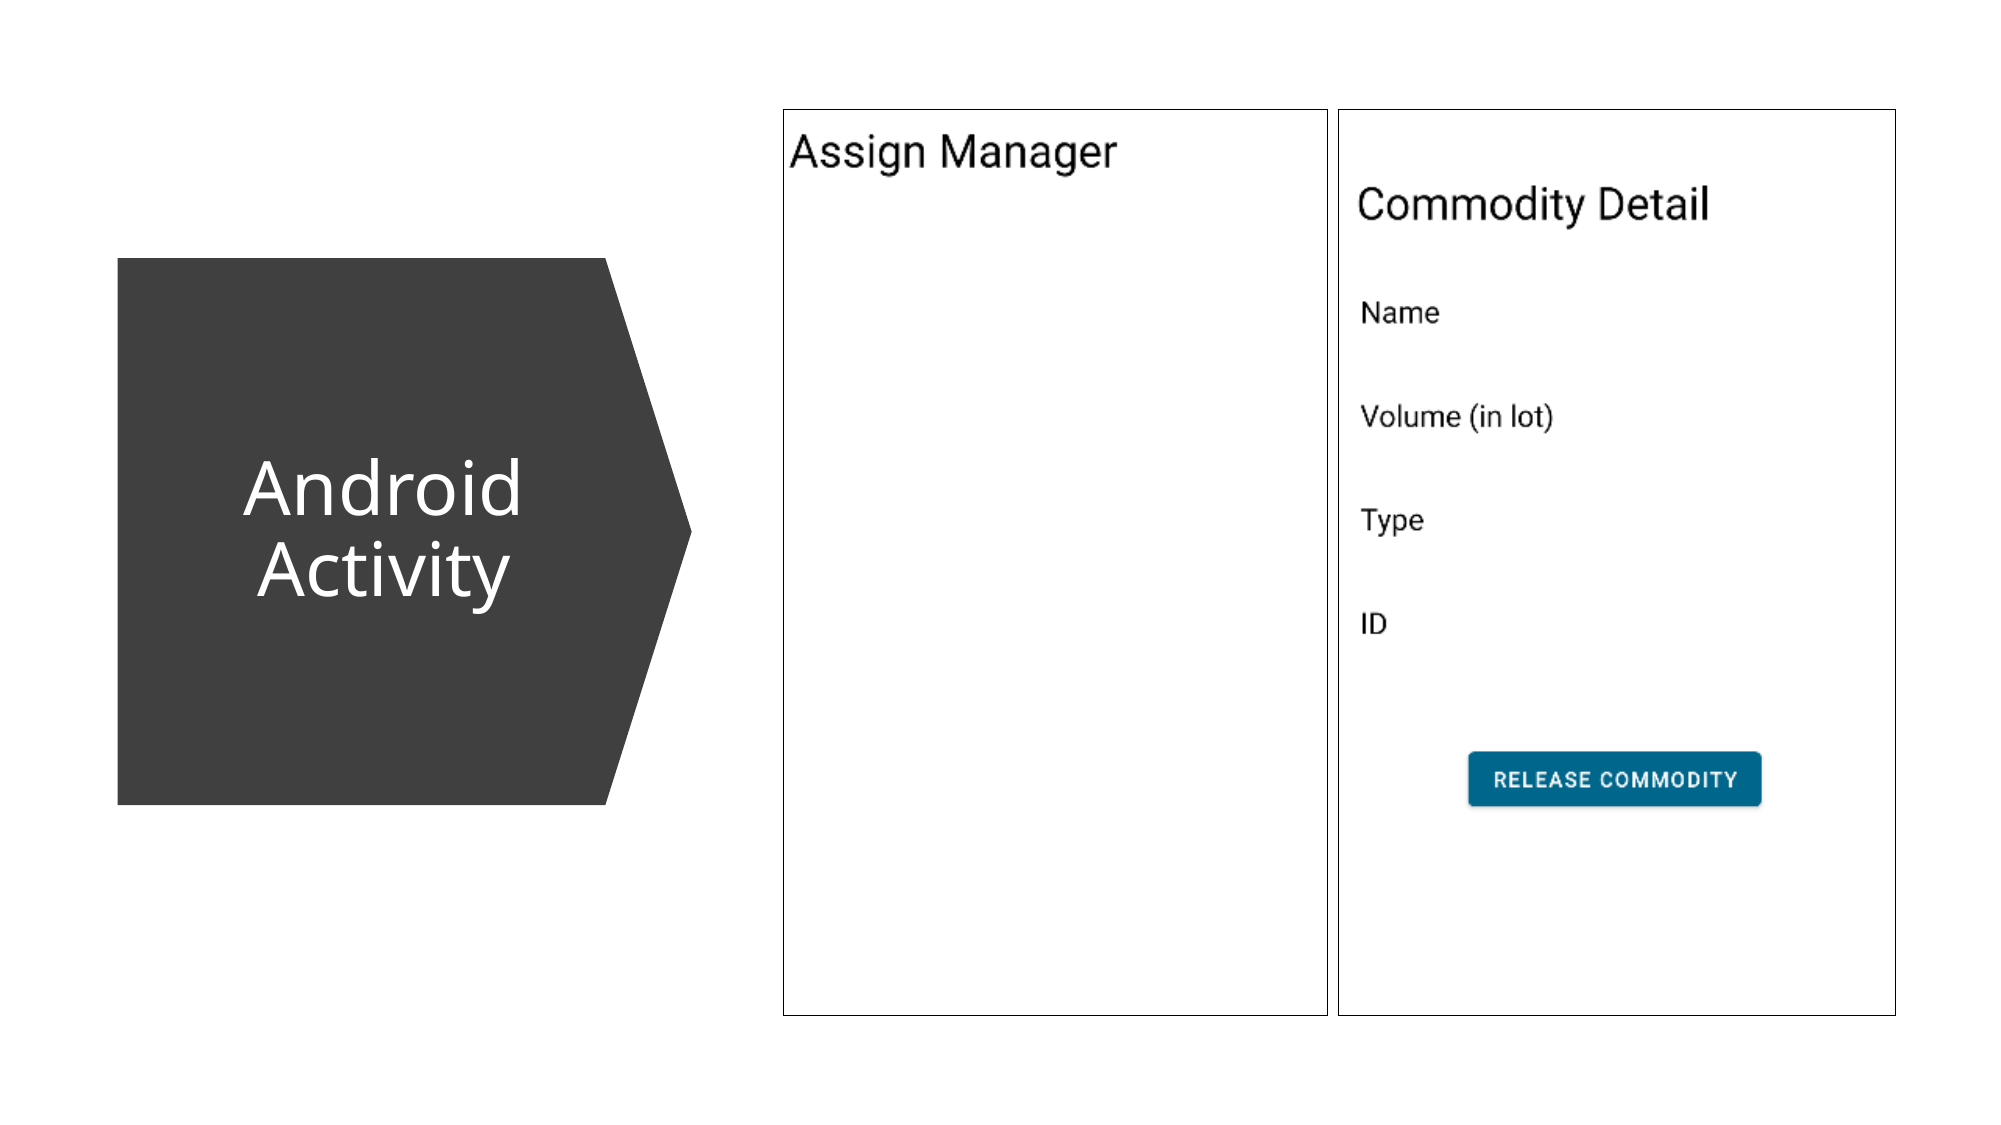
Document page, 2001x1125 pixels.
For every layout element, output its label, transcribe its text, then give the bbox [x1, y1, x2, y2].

text_box [116, 257, 693, 807]
picture [1338, 109, 1896, 1016]
title Android Activity [168, 322, 601, 741]
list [783, 109, 1328, 1016]
